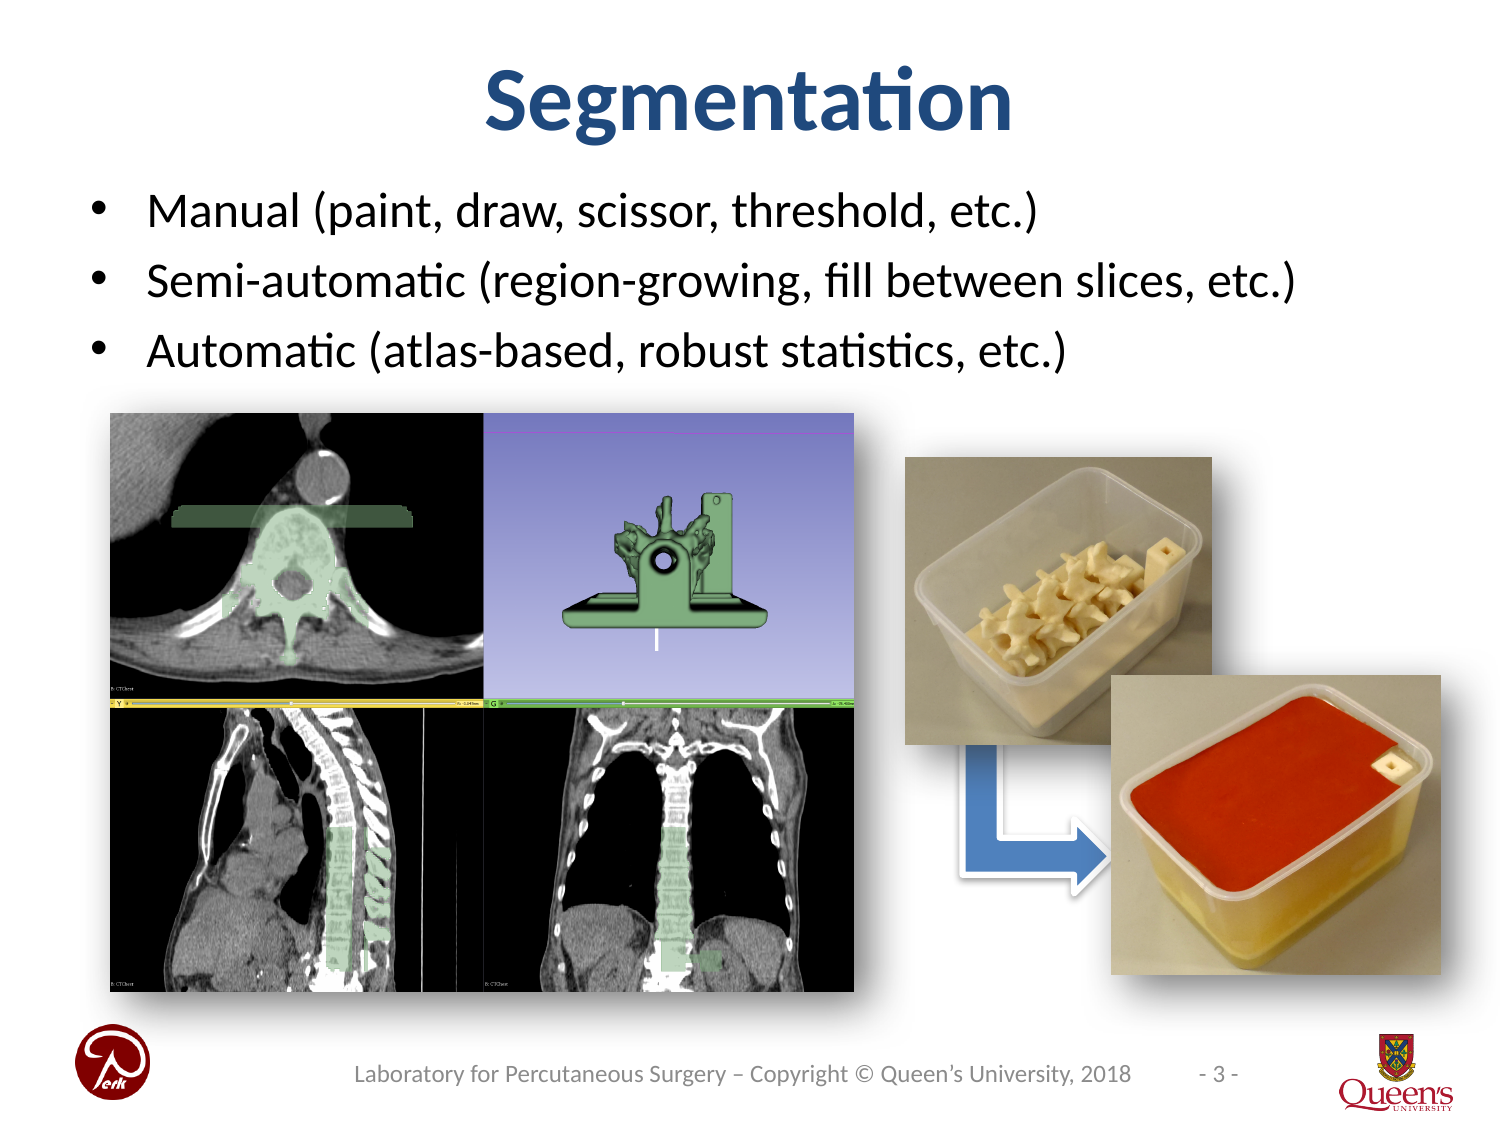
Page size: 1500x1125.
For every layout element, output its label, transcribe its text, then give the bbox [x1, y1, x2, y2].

slide_number - 3 - [1175, 1042, 1263, 1103]
picture [1339, 1034, 1453, 1111]
picture [904, 456, 1441, 976]
text_box Manual (paint, draw, scissor, threshold, etc.) Semi-automatic (region-growing, fill between slices, etc.) Automatic (atlas-based, robust statistics, etc.) [74, 170, 1425, 407]
text_box [959, 793, 1093, 897]
picture [110, 413, 855, 993]
picture [75, 1024, 150, 1100]
title Segmentation [74, 0, 1426, 188]
footer Laboratory for Percutaneous Surgery – Copyright © Queen’s University, 2018 [312, 1042, 1175, 1103]
